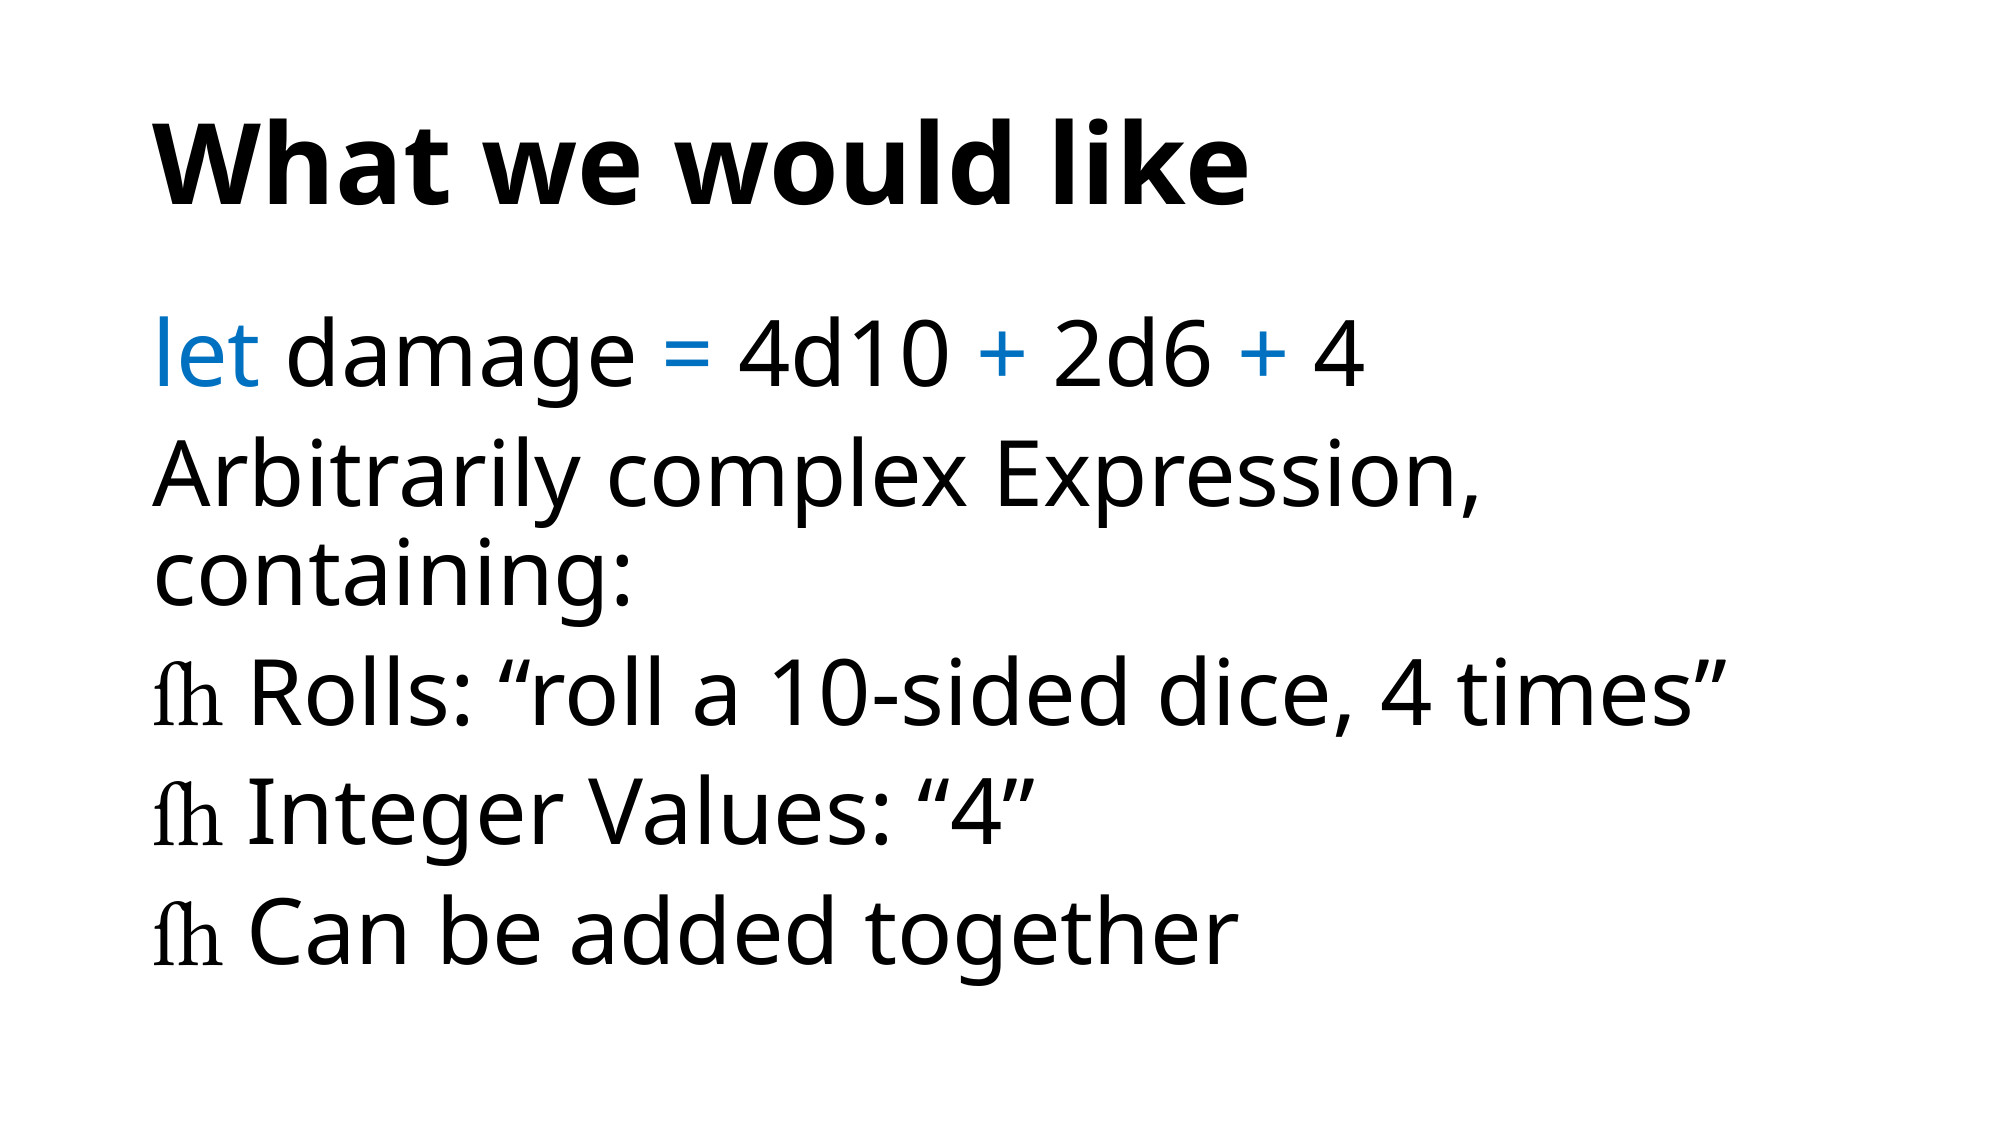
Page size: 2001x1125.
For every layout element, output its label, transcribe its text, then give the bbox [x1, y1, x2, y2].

list let damage = 4d10 + 2d6 + 4 Arbitrarily complex Expression, containing: Rolls: “roll a 10-sided dice, 4 times” Integer Values: “4” Can be added together [137, 299, 1863, 1014]
title What we would like [137, 59, 1863, 278]
